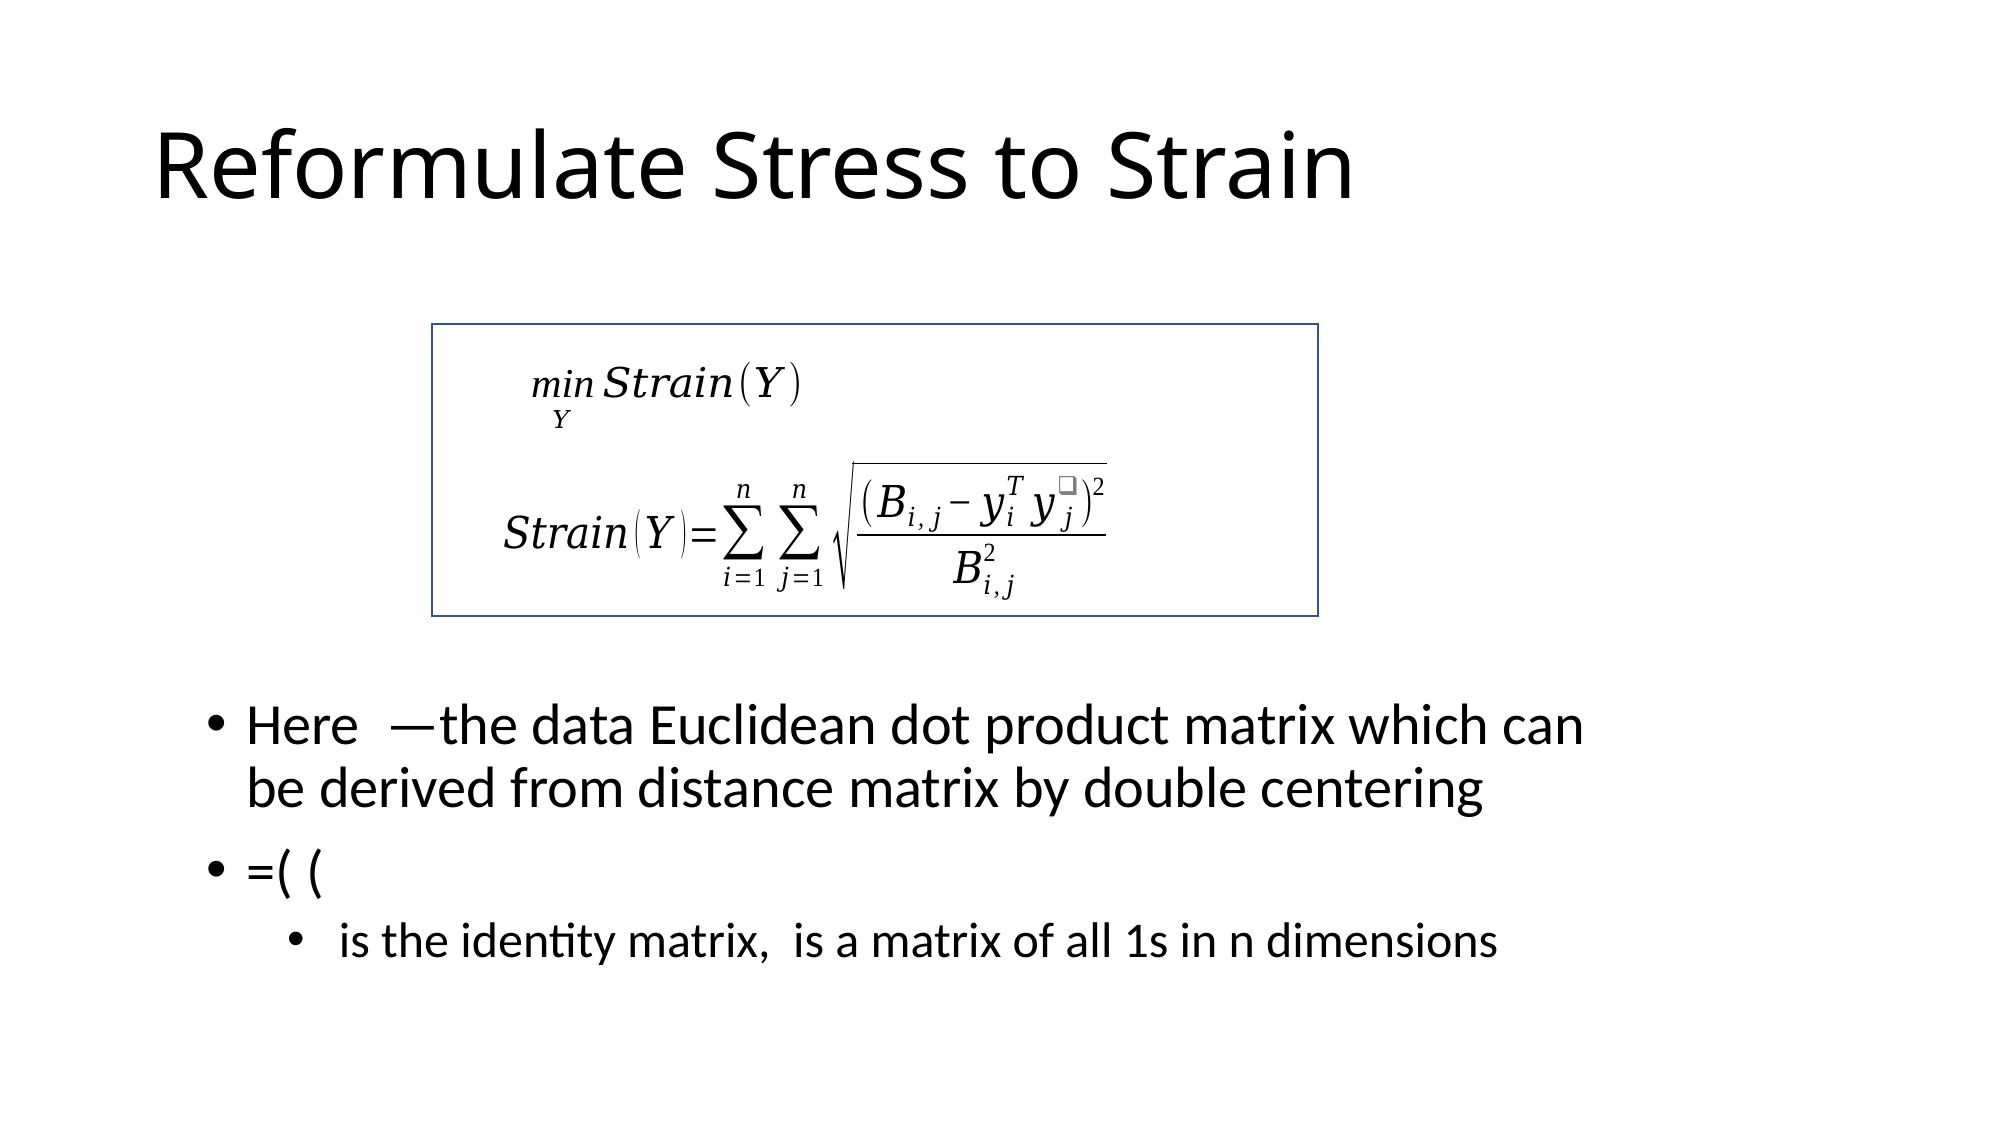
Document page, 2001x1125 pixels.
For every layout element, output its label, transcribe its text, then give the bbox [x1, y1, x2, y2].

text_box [431, 324, 1318, 617]
title Reformulate Stress to Strain [137, 59, 1863, 278]
